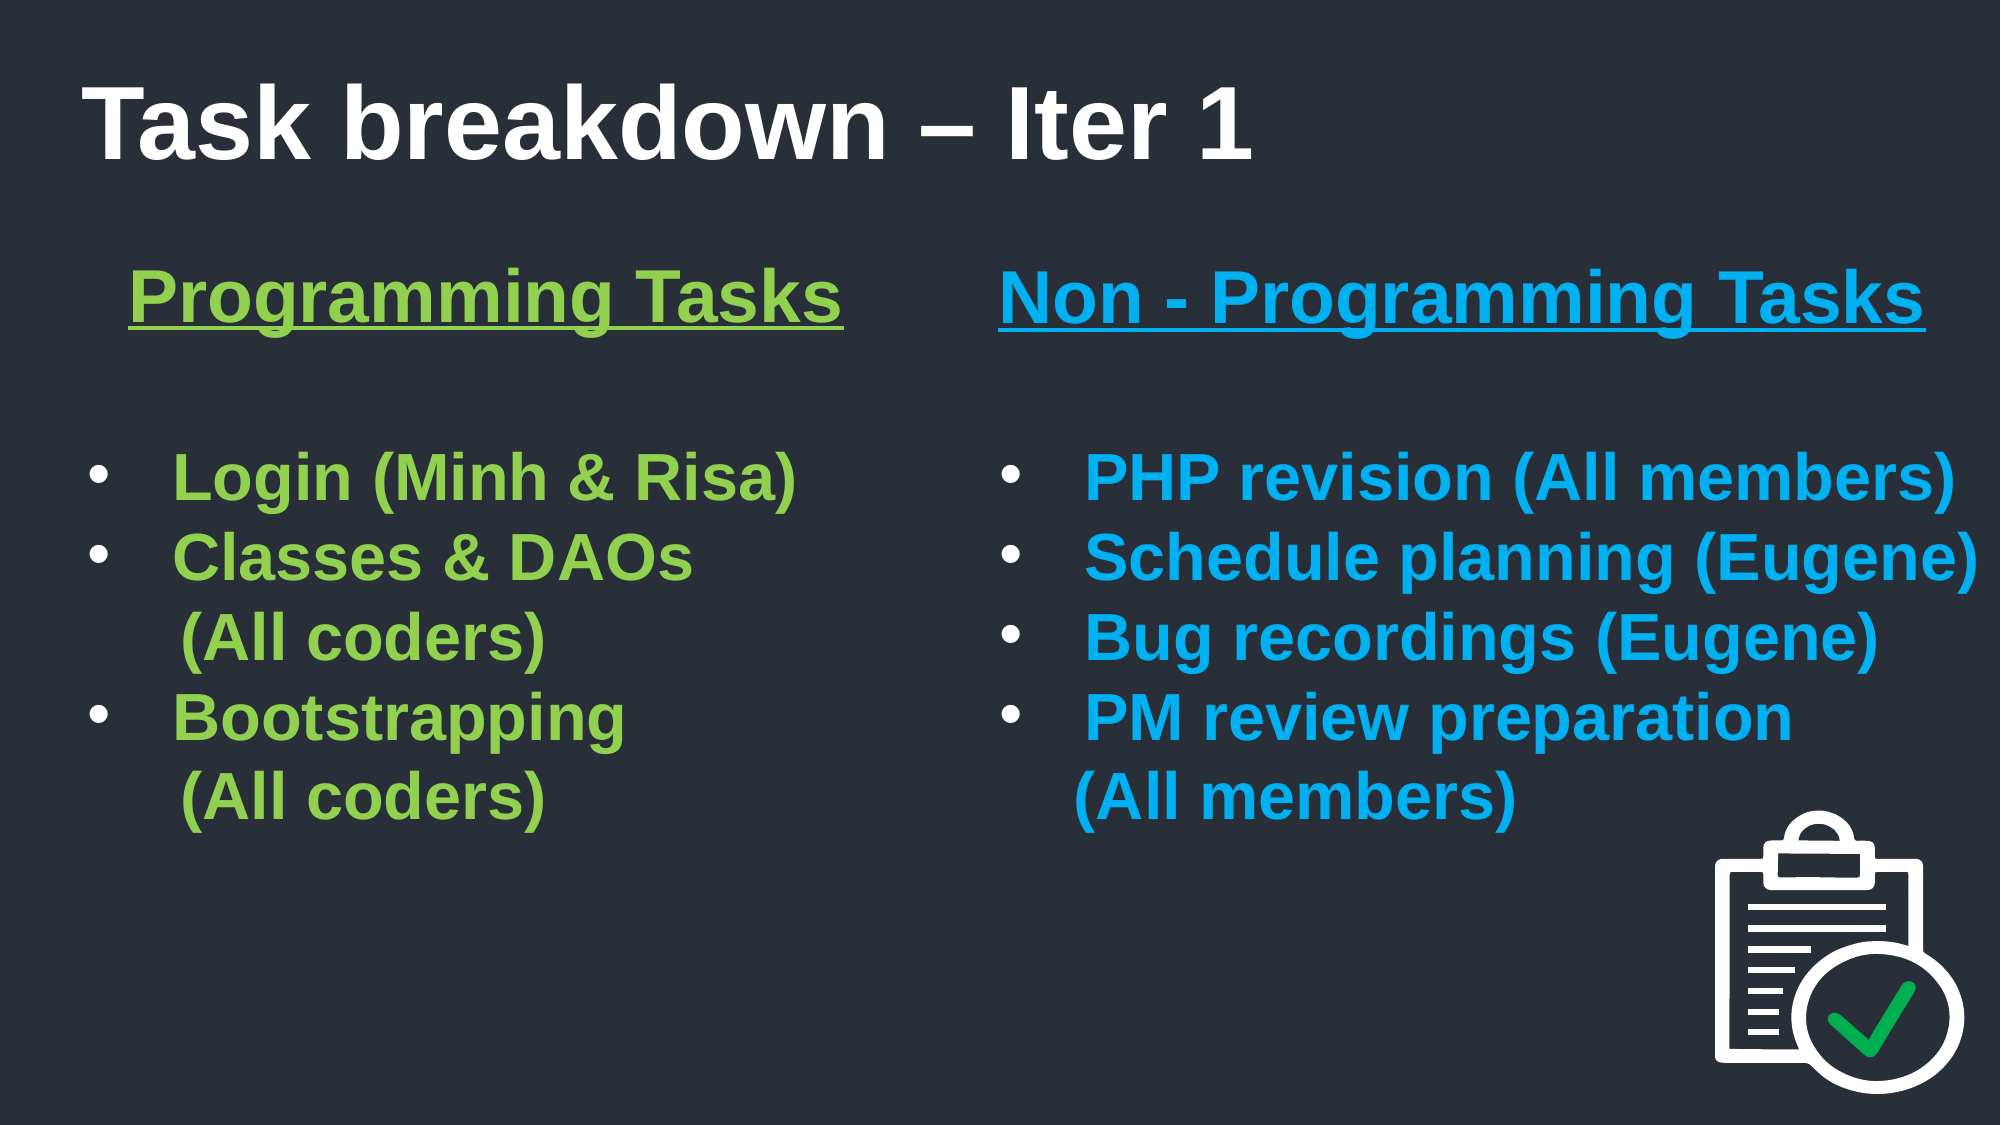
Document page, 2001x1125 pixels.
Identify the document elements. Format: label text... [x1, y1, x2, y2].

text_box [1714, 809, 1966, 1096]
text_box Programming Tasks [0, 239, 1097, 345]
text_box Non - Programming Tasks [851, 240, 2000, 346]
text_box Login (Minh & Risa) Classes & DAOs (All coders) Bootstrapping (All coders) [72, 426, 984, 1001]
text_box PHP revision (All members) Schedule planning (Eugene) Bug recordings (Eugene) PM review preparation (All members) [984, 426, 2000, 1001]
text_box Task breakdown – Iter 1 [0, 47, 1463, 188]
text_box [0, 345, 2000, 1125]
text_box [0, 0, 2000, 240]
